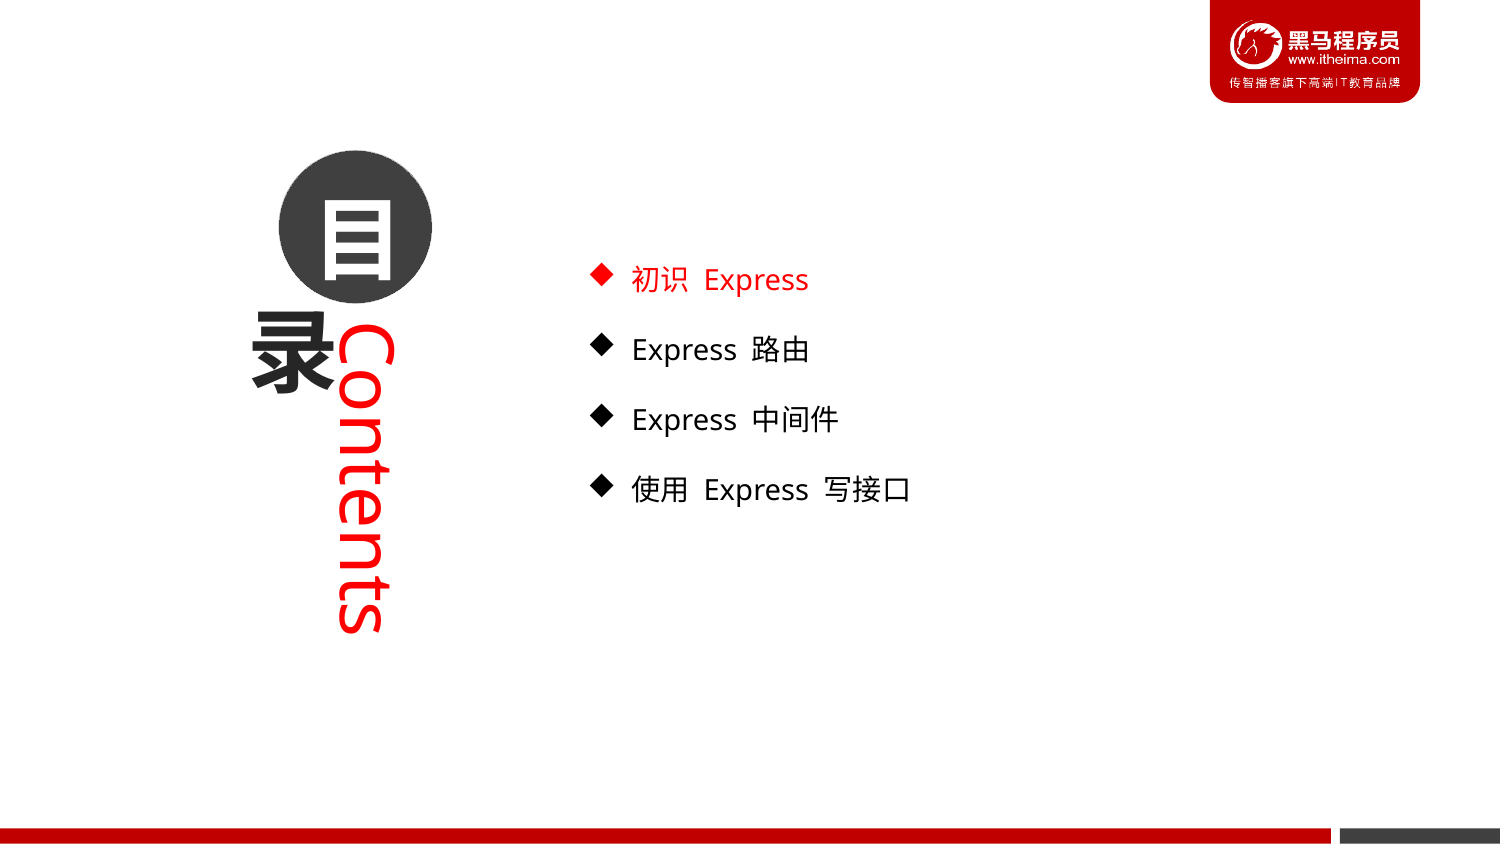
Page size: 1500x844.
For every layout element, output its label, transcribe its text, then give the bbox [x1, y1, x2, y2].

list 初识 Express Express 路由 Express 中间件 使用 Express 写接口 [572, 218, 1392, 660]
picture [1211, 11, 1419, 97]
